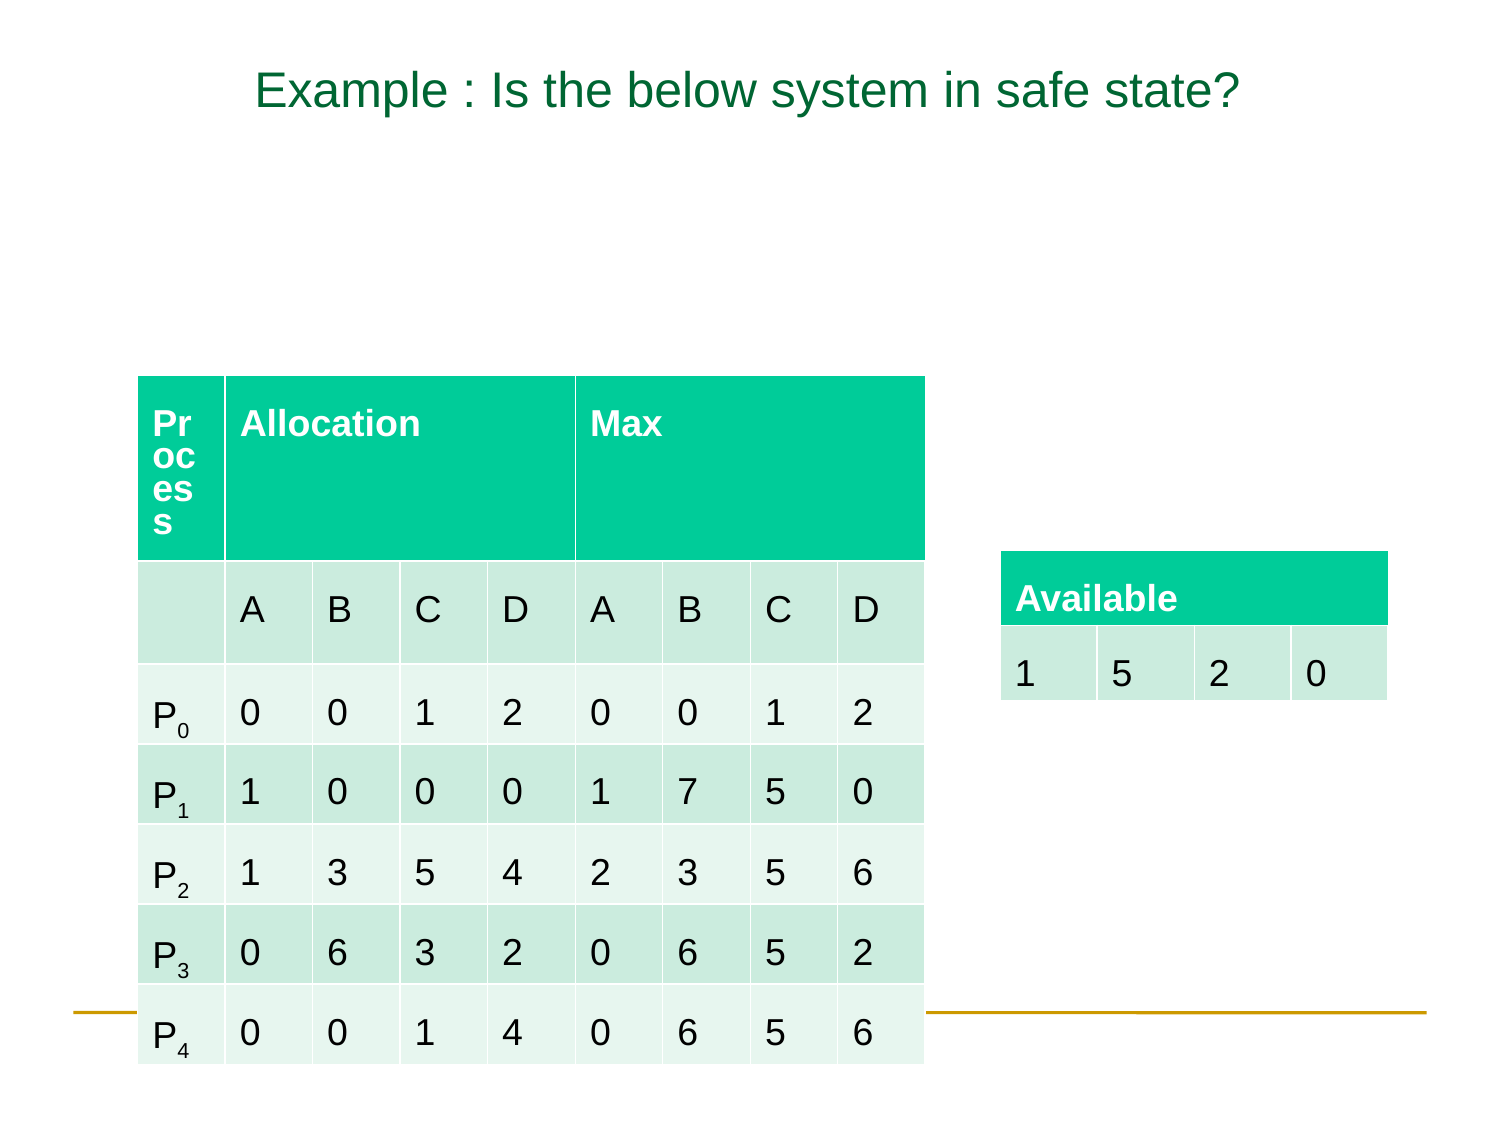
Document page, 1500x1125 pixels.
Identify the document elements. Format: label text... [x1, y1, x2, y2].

table_cell 2 [1195, 626, 1290, 700]
table_cell 1 [401, 665, 487, 743]
table_cell 5 [1098, 626, 1194, 700]
table_cell D [838, 562, 924, 663]
table_cell 0 [313, 745, 399, 823]
table_cell 1 [226, 825, 312, 903]
table_cell P1 [138, 745, 224, 823]
table_cell 0 [576, 665, 662, 743]
text_box Example : Is the below system in safe state? [75, 49, 1421, 138]
table_cell 5 [751, 905, 837, 983]
table_cell 0 [226, 985, 312, 1064]
table_cell 0 [663, 665, 750, 743]
table_cell 4 [488, 985, 575, 1064]
table_cell 0 [488, 745, 575, 823]
table_cell 3 [401, 905, 487, 983]
table_cell 6 [313, 905, 399, 983]
table_cell C [751, 562, 837, 663]
table_cell 2 [838, 665, 924, 743]
table_cell [138, 562, 224, 663]
table_cell 1 [576, 745, 662, 823]
table_cell 0 [401, 745, 487, 823]
table_cell P2 [138, 825, 224, 903]
table_cell 6 [838, 985, 924, 1064]
table_cell 3 [313, 825, 399, 903]
table_header Allocation [226, 376, 575, 560]
table_cell 5 [751, 825, 837, 903]
table_cell 5 [751, 745, 837, 823]
table_cell P4 [138, 985, 224, 1064]
table_cell 0 [226, 905, 312, 983]
table_cell 3 [663, 825, 750, 903]
table_header Max [576, 376, 925, 560]
table_cell 6 [663, 905, 750, 983]
table_cell 4 [488, 825, 575, 903]
table_cell 0 [576, 905, 662, 983]
table_cell 1 [401, 985, 487, 1064]
table_cell 0 [226, 665, 312, 743]
table_header Process [138, 376, 224, 560]
table_cell P0 [138, 665, 224, 743]
table_cell 2 [488, 665, 575, 743]
table_cell 0 [576, 985, 662, 1064]
table_cell A [226, 562, 312, 663]
table_cell 0 [313, 985, 399, 1064]
table_cell C [401, 562, 487, 663]
table_cell 7 [663, 745, 750, 823]
table_cell 1 [1001, 626, 1096, 700]
table_cell 1 [751, 665, 837, 743]
table_cell 0 [1292, 626, 1387, 700]
table_cell 5 [751, 985, 837, 1064]
table_cell 6 [838, 825, 924, 903]
table_cell 2 [576, 825, 662, 903]
table_cell 2 [838, 905, 924, 983]
table_cell 0 [838, 745, 924, 823]
table_cell A [576, 562, 662, 663]
table_cell P3 [138, 905, 224, 983]
table_cell D [488, 562, 575, 663]
table_cell 1 [226, 745, 312, 823]
table_cell 5 [401, 825, 487, 903]
table_cell 0 [313, 665, 399, 743]
table_cell 6 [663, 985, 750, 1064]
table_header Available [1001, 551, 1388, 625]
table_cell B [313, 562, 399, 663]
table_cell B [663, 562, 750, 663]
table_cell 2 [488, 905, 575, 983]
